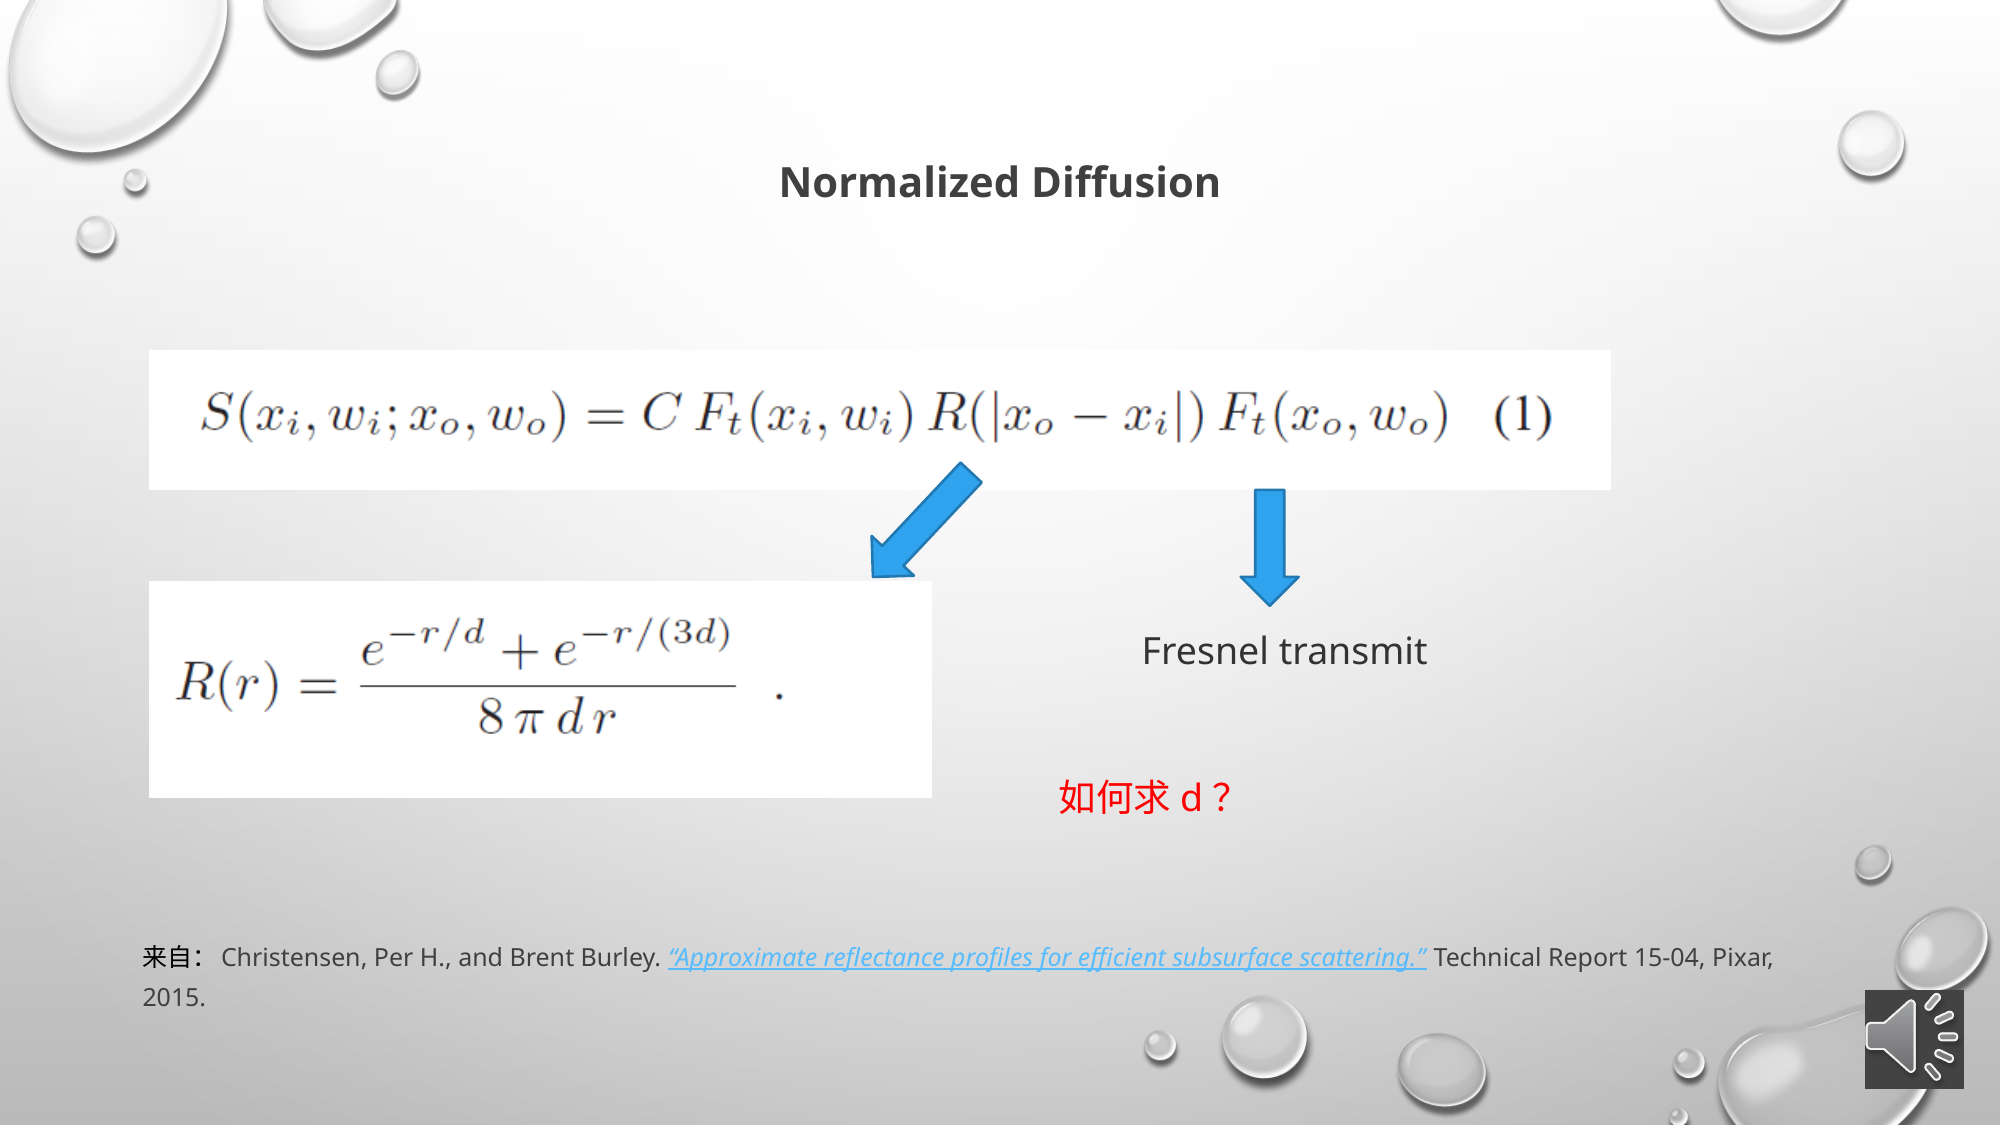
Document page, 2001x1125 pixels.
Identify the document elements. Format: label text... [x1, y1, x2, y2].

text_box 如何求d？ [1044, 766, 1265, 827]
picture [0, 0, 2000, 1125]
list 来自：Christensen, Per H., and Brent Burley. “Approximate reﬂectance profiles for efficient subsurface scattering.” Technical Report 15-04, Pixar, 2015. [127, 927, 1828, 1020]
text_box [870, 499, 968, 579]
title Normalized Diffusion [149, 101, 1851, 267]
text_box Fresnel transmit [1117, 619, 1443, 680]
text_box [1239, 499, 1300, 607]
